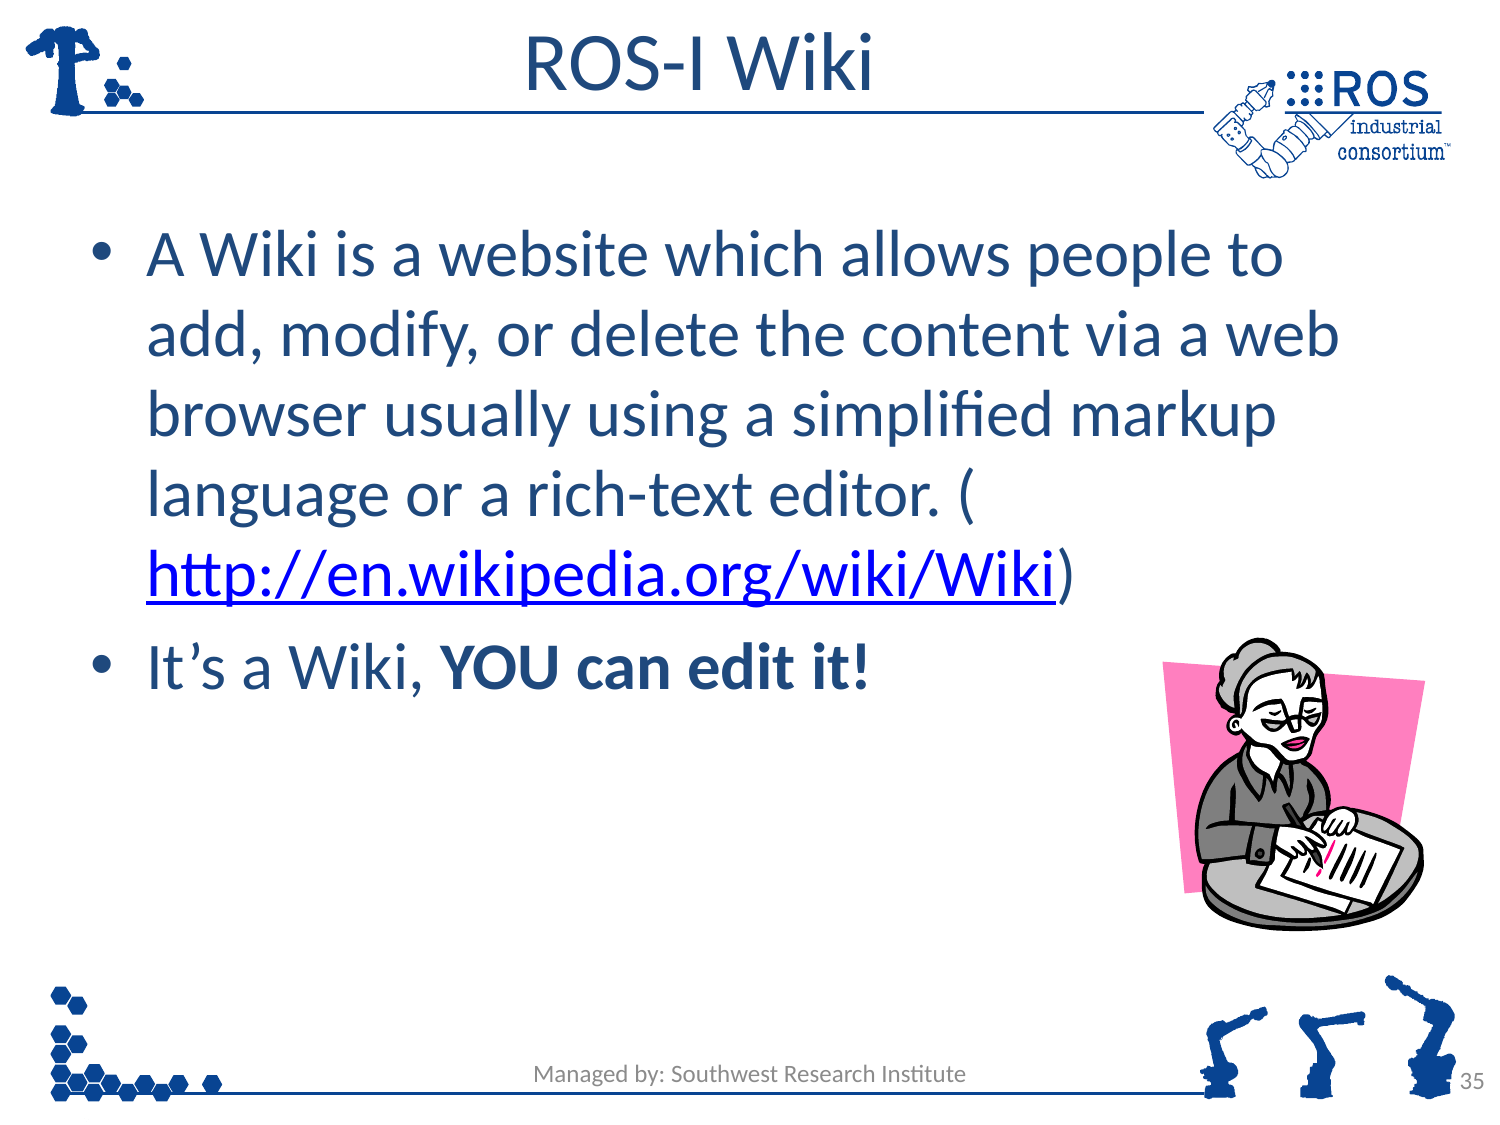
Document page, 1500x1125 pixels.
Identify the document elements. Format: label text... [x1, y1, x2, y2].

picture [1162, 637, 1426, 932]
list A Wiki is a website which allows people to add, modify, or delete the content via a web browser usually using a simplified markup language or a rich-text editor. (http://en.wikipedia.org/wiki/Wiki) It’s a Wiki, YOU can edit it! [75, 202, 1425, 945]
slide_number [99, 1025, 388, 1085]
slide_number 35 [1149, 1050, 1500, 1110]
footer Managed by: Southwest Research Institute [468, 1042, 1032, 1103]
title ROS-I Wiki [150, 0, 1250, 113]
